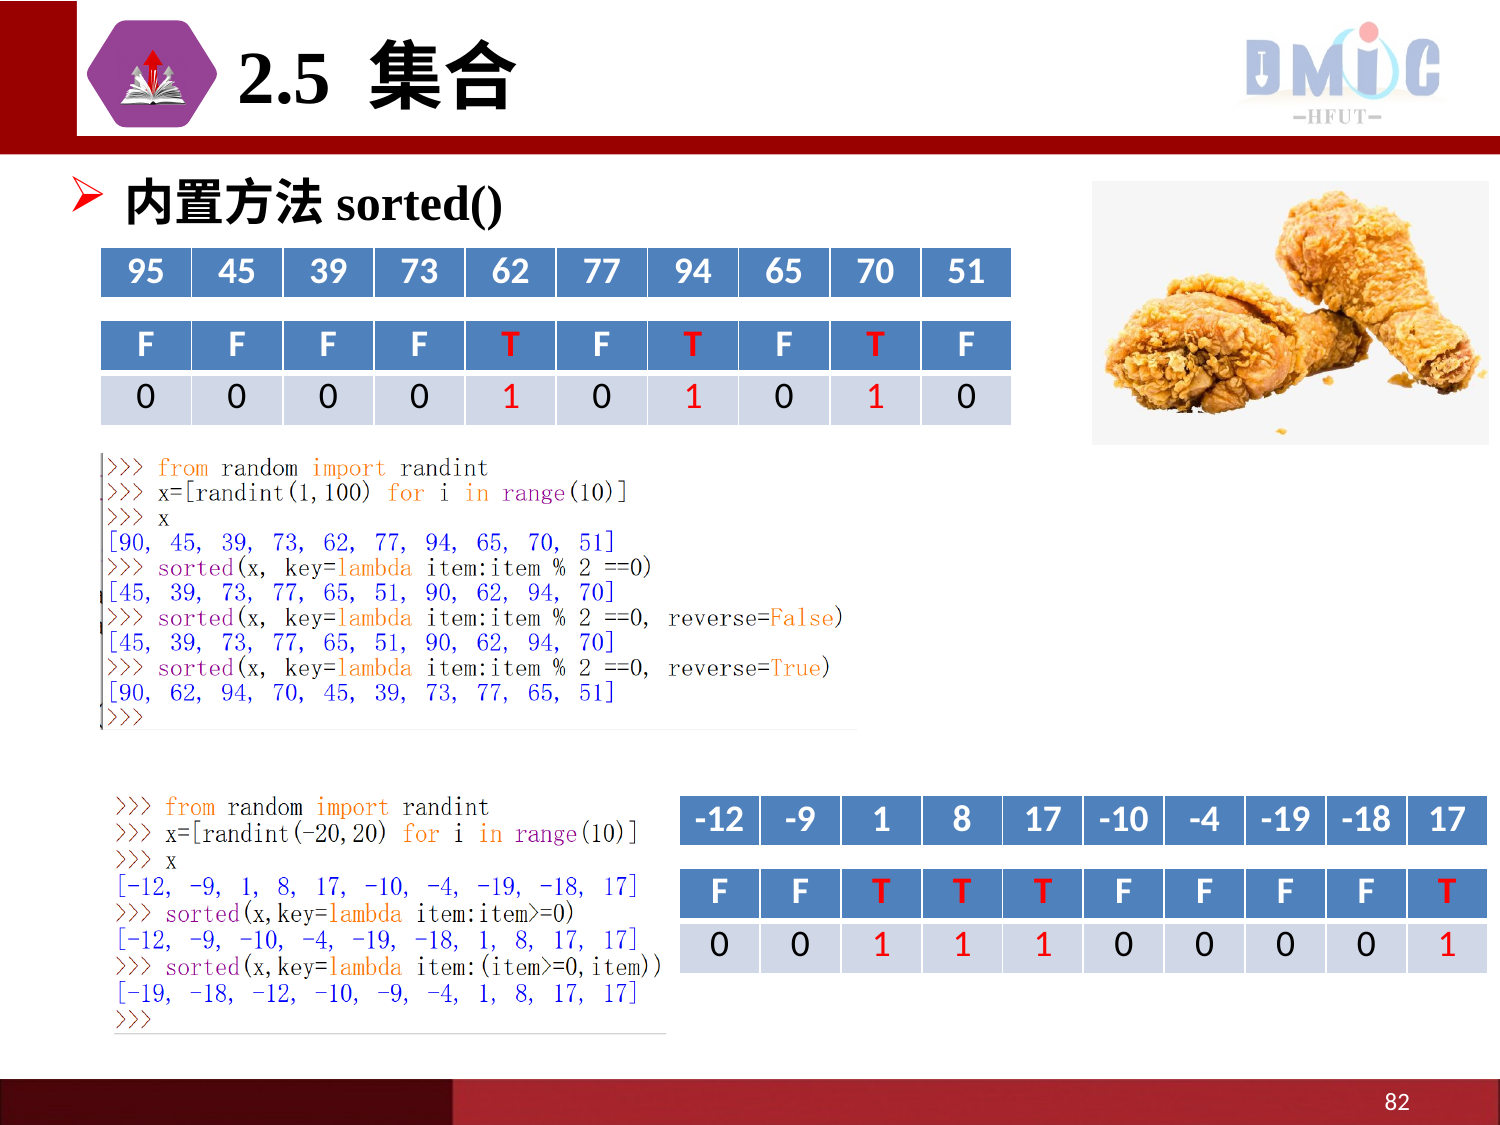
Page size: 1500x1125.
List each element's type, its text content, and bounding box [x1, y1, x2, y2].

table_header 39 [284, 248, 373, 297]
table_header 17 [1408, 796, 1487, 845]
table_header 70 [831, 248, 920, 297]
table_header 62 [466, 248, 555, 297]
picture [114, 793, 666, 1036]
picture [1092, 181, 1489, 446]
table_header -9 [761, 796, 840, 845]
table_cell 0 [761, 924, 840, 973]
table_header T [466, 321, 555, 370]
table_cell 1 [831, 376, 920, 425]
table_header -18 [1327, 796, 1406, 845]
table_cell 1 [842, 924, 921, 973]
table_cell 0 [192, 376, 282, 425]
table_header 17 [1003, 796, 1082, 845]
table_cell 1 [1408, 924, 1487, 973]
picture [0, 1079, 1500, 1125]
table_header 77 [557, 248, 647, 297]
table_header 45 [192, 248, 282, 297]
table_header 95 [101, 248, 191, 297]
title 内置方法sorted() [52, 122, 1500, 279]
table_header 1 [842, 796, 921, 845]
table_cell 0 [1165, 924, 1244, 973]
table_header 73 [375, 248, 464, 297]
table_header 94 [648, 248, 738, 297]
table_header F [1246, 869, 1325, 918]
table_cell 0 [739, 376, 829, 425]
table_header 51 [922, 248, 1011, 297]
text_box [0, 20, 881, 128]
table_cell 0 [375, 376, 464, 425]
table_header F [284, 321, 373, 370]
table_header F [375, 321, 464, 370]
table_header T [923, 869, 1002, 918]
table_header F [192, 321, 282, 370]
table_cell 0 [1084, 924, 1163, 973]
picture [100, 453, 857, 730]
table_header T [842, 869, 921, 918]
table_cell 0 [557, 376, 647, 425]
table_cell 0 [101, 376, 191, 425]
table_cell 1 [923, 924, 1002, 973]
slide_number 82 [1074, 1081, 1425, 1119]
table_header T [1408, 869, 1487, 918]
table_header -12 [680, 796, 759, 845]
table_header F [101, 321, 191, 370]
table_header F [680, 869, 759, 918]
table_header F [1084, 869, 1163, 918]
table_header T [648, 321, 738, 370]
table_header F [761, 869, 840, 918]
table_header 65 [739, 248, 829, 297]
table_cell 0 [1327, 924, 1406, 973]
table_header 8 [923, 796, 1002, 845]
table_header T [831, 321, 920, 370]
table_header F [557, 321, 647, 370]
table_cell 1 [466, 376, 555, 425]
table_header F [1327, 869, 1406, 918]
table_cell 0 [680, 924, 759, 973]
table_cell 0 [922, 376, 1011, 425]
table_header T [1003, 869, 1082, 918]
table_cell 1 [648, 376, 738, 425]
table_header F [922, 321, 1011, 370]
table_cell 0 [284, 376, 373, 425]
table_header -19 [1246, 796, 1325, 845]
table_cell 1 [1003, 924, 1082, 973]
table_cell 0 [1246, 924, 1325, 973]
table_header F [1165, 869, 1244, 918]
table_header -4 [1165, 796, 1244, 845]
table_header -10 [1084, 796, 1163, 845]
table_header F [739, 321, 829, 370]
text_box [1210, 21, 1472, 122]
